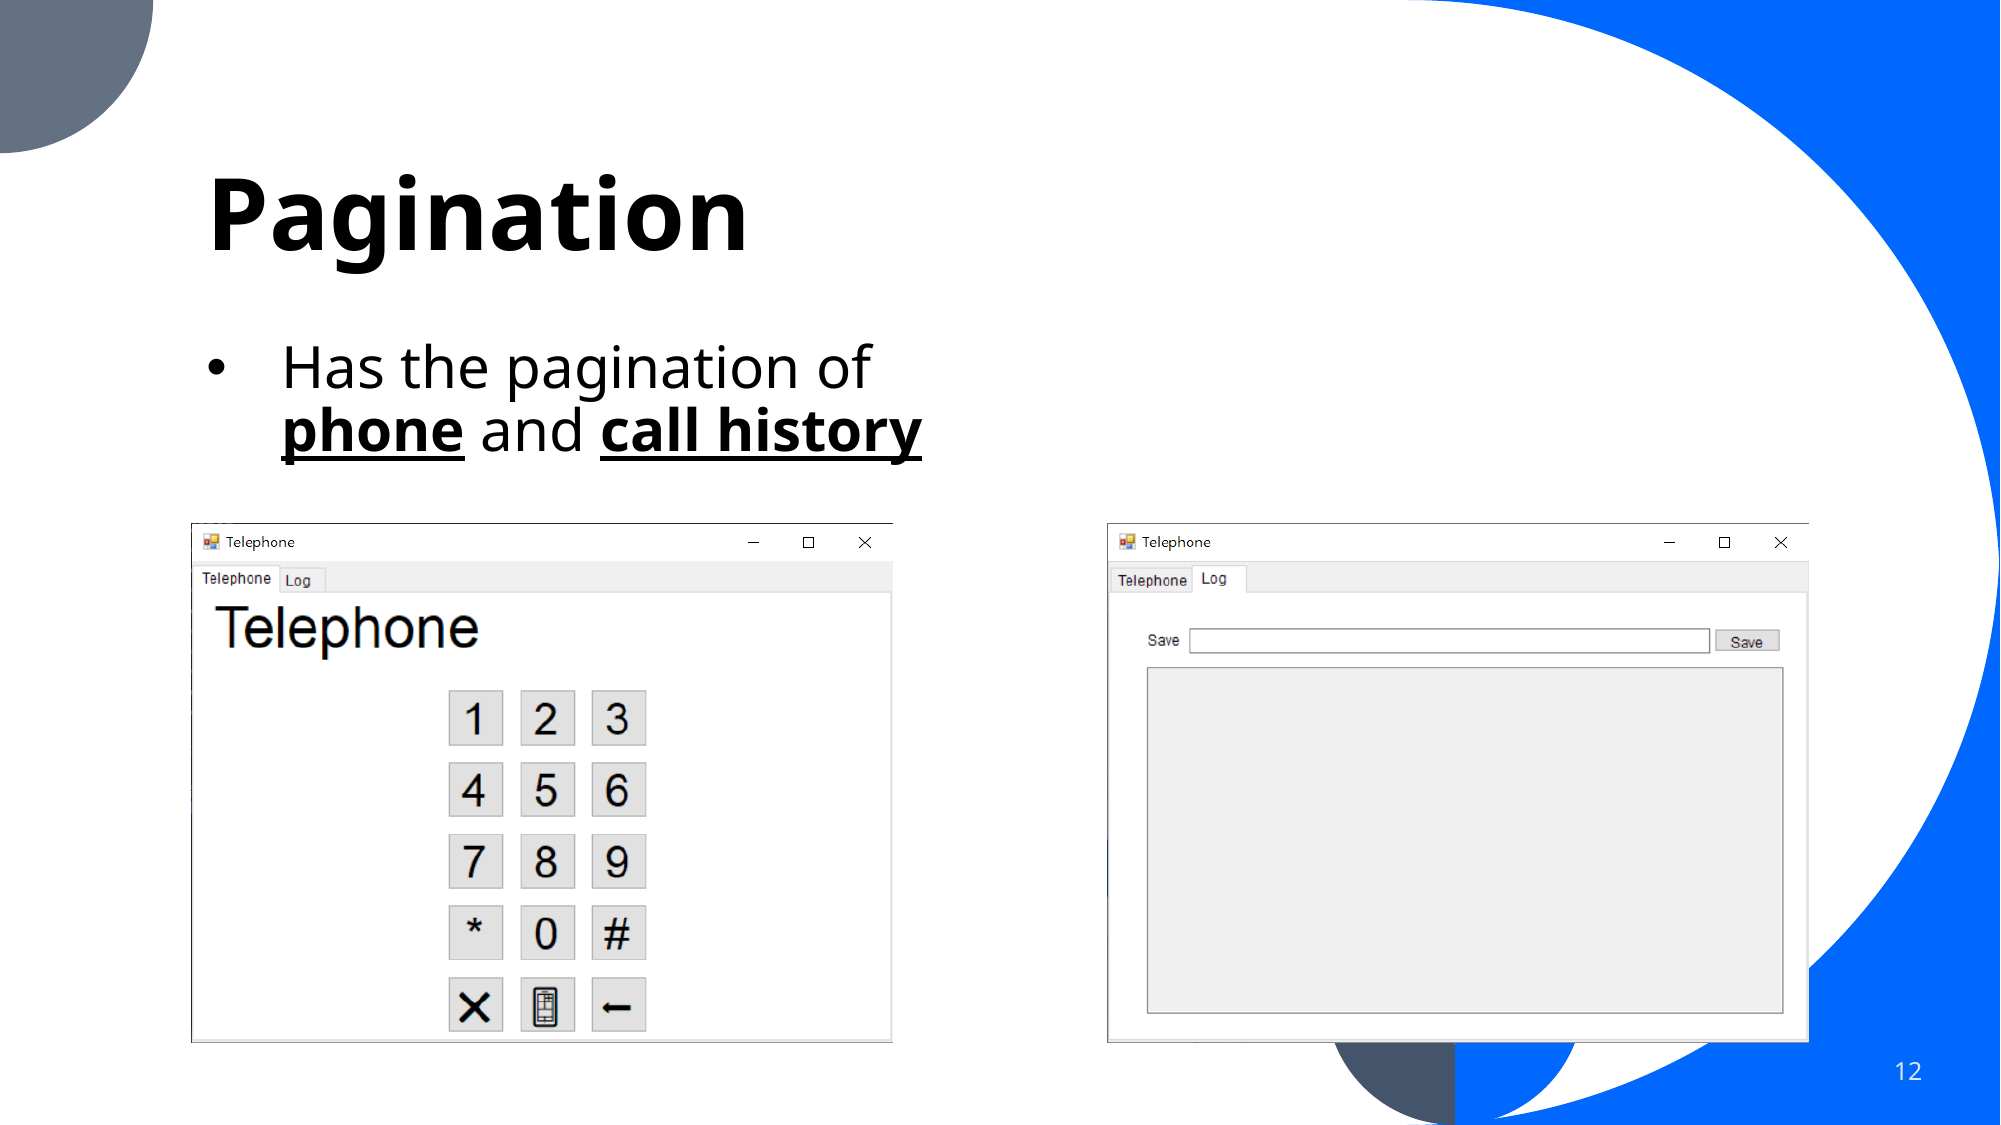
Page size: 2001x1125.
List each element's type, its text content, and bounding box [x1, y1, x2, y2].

title Pagination [191, 62, 1796, 280]
slide_number 12 [1665, 1042, 1938, 1103]
picture [1107, 523, 1809, 1043]
list Has the pagination of phone and call history [191, 330, 1077, 1043]
picture [191, 523, 893, 1043]
